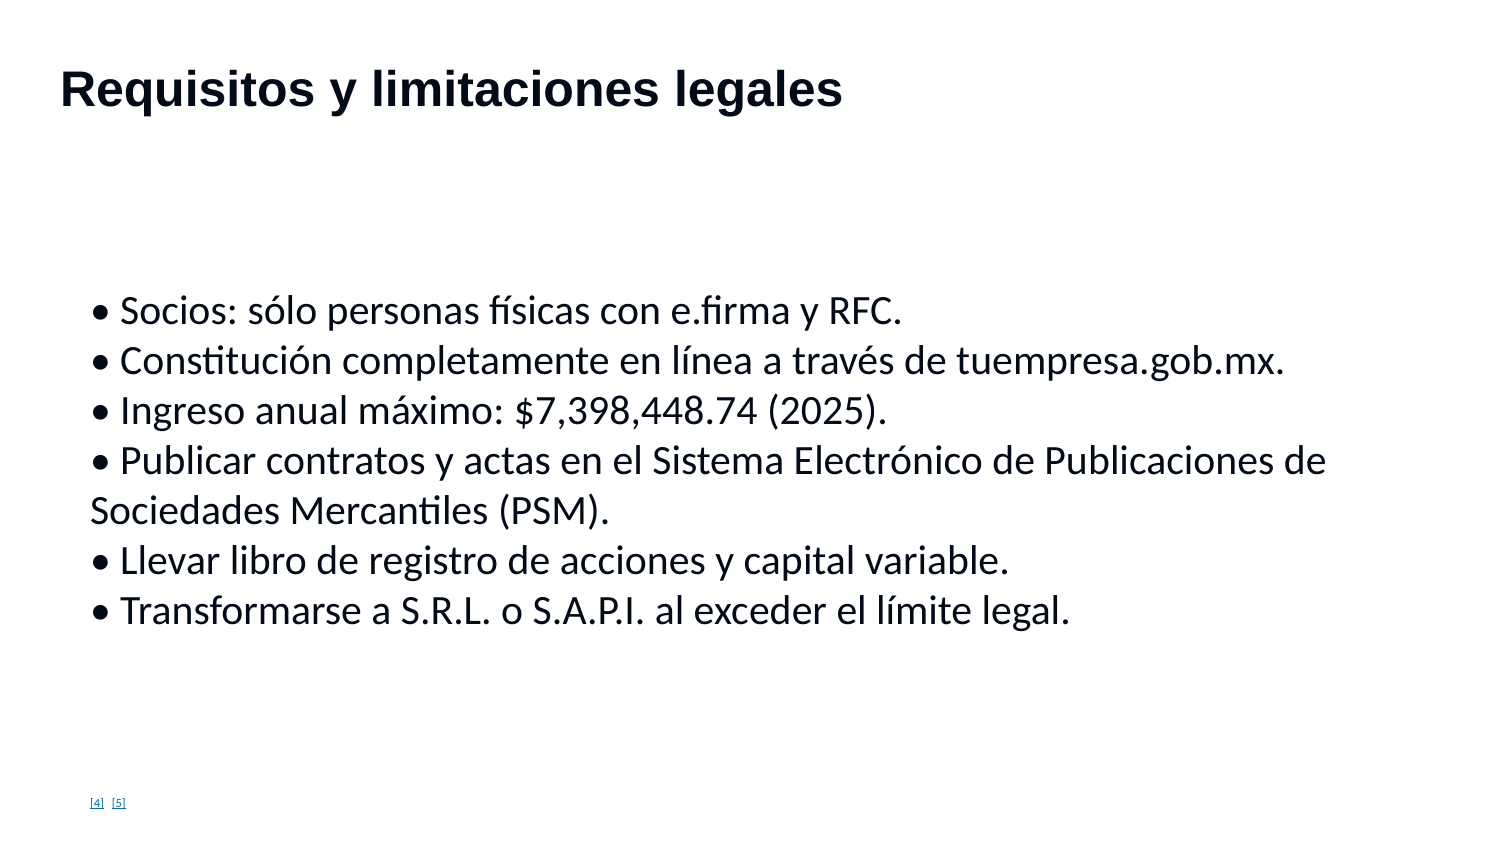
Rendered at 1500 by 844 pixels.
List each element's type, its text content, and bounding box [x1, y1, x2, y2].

text_box Requisitos y limitaciones legales [44, 45, 1455, 128]
text_box [4] [5] [74, 783, 1425, 822]
text_box • Socios: sólo personas físicas con e.firma y RFC. • Constitución completamente en línea a través de tuempresa.gob.mx. • Ingreso anual máximo: $7,398,448.74 (2025). • Publicar contratos y actas en el Sistema Electrónico de Publicaciones de Sociedades Mercantiles (PSM). • Llevar libro de registro de acciones y capital variable. • Transformarse a S.R.L. o S.A.P.I. al exceder el límite legal. [74, 172, 1425, 743]
